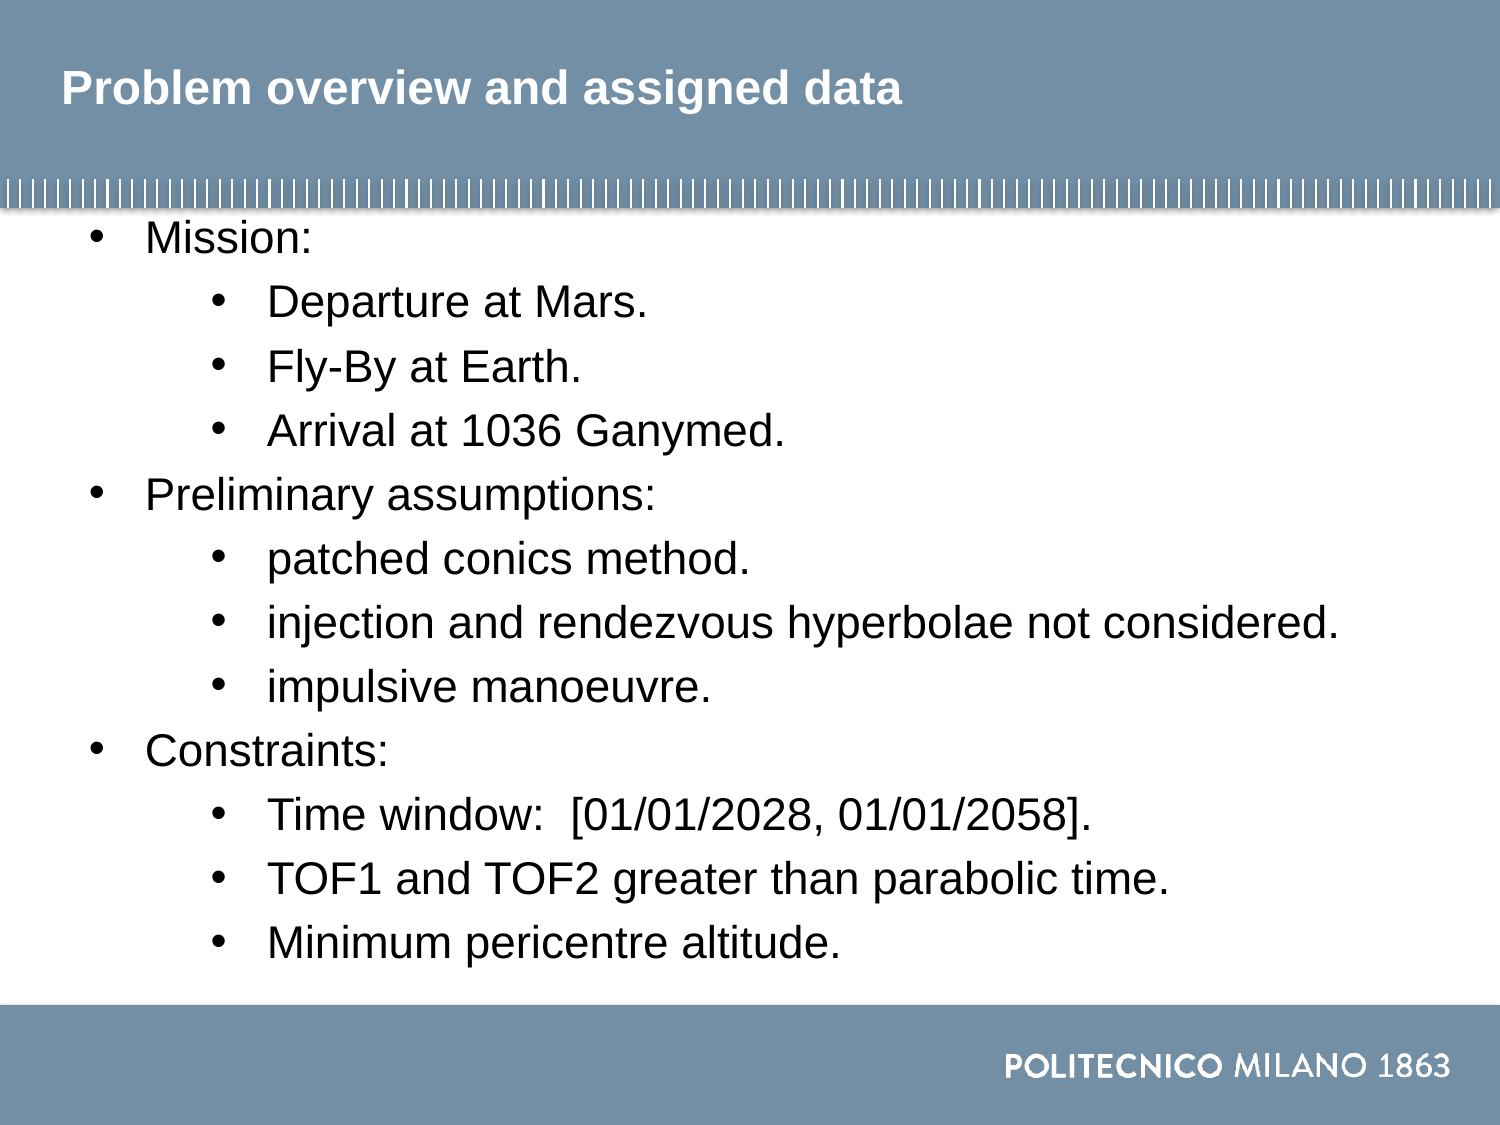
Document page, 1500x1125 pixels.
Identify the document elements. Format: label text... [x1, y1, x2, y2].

title Problem overview and assigned data [46, 49, 1454, 134]
picture [999, 1041, 1456, 1089]
list Mission: Departure at Mars. Fly-By at Earth. Arrival at 1036 Ganymed. Preliminary assumptions: patched conics method. injection and rendezvous hyperbolae not considered. impulsive manoeuvre. Constraints: Time window: [01/01/2028, 01/01/2058]. TOF1 and TOF2 greater than parabolic time. Minimum pericentre altitude. [73, 200, 1454, 1034]
